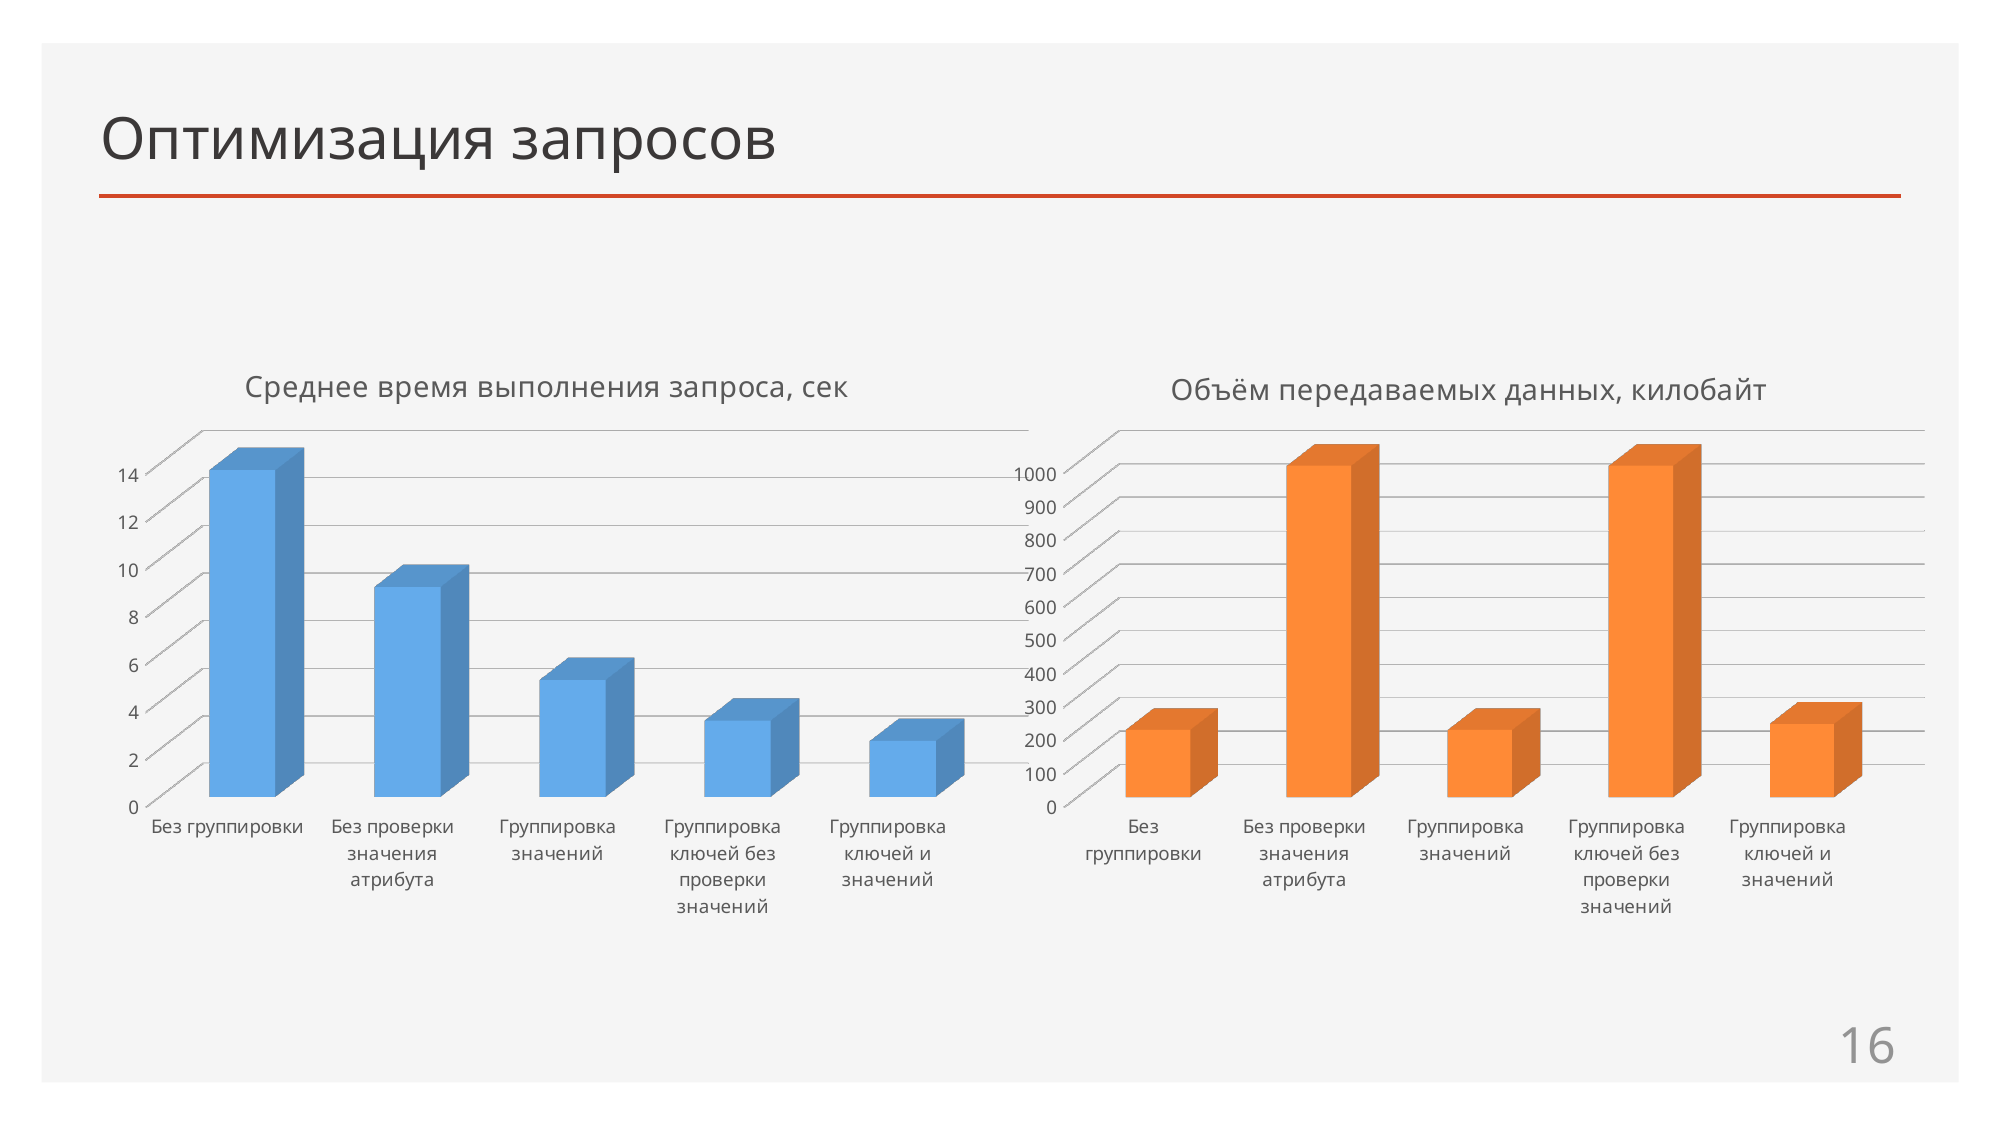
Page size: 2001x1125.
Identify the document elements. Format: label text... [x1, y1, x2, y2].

title Оптимизация запросов [85, 73, 1214, 179]
slide_number 16 [1373, 1017, 1911, 1078]
chart [85, 341, 1957, 932]
